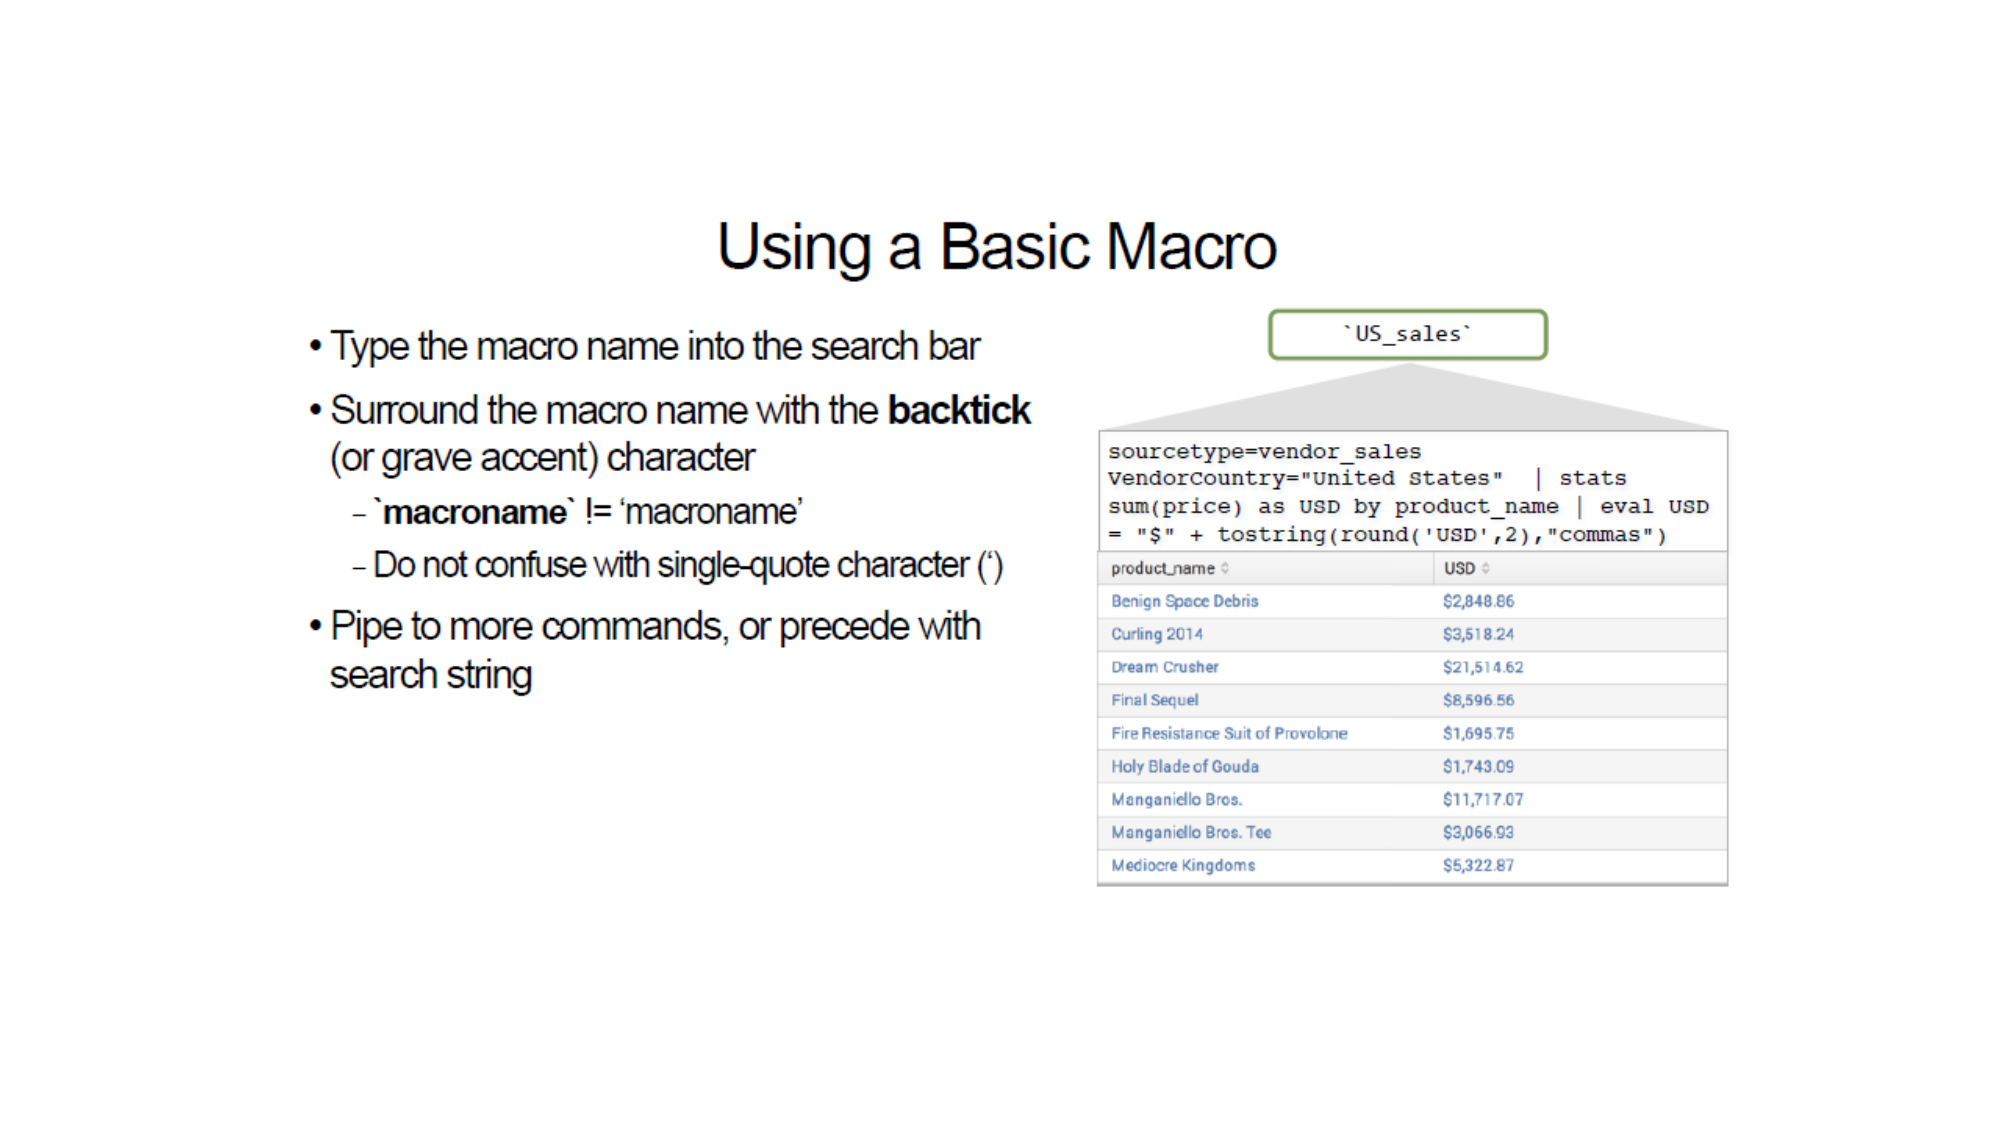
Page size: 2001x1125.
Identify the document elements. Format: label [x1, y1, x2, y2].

picture [242, 188, 1757, 937]
